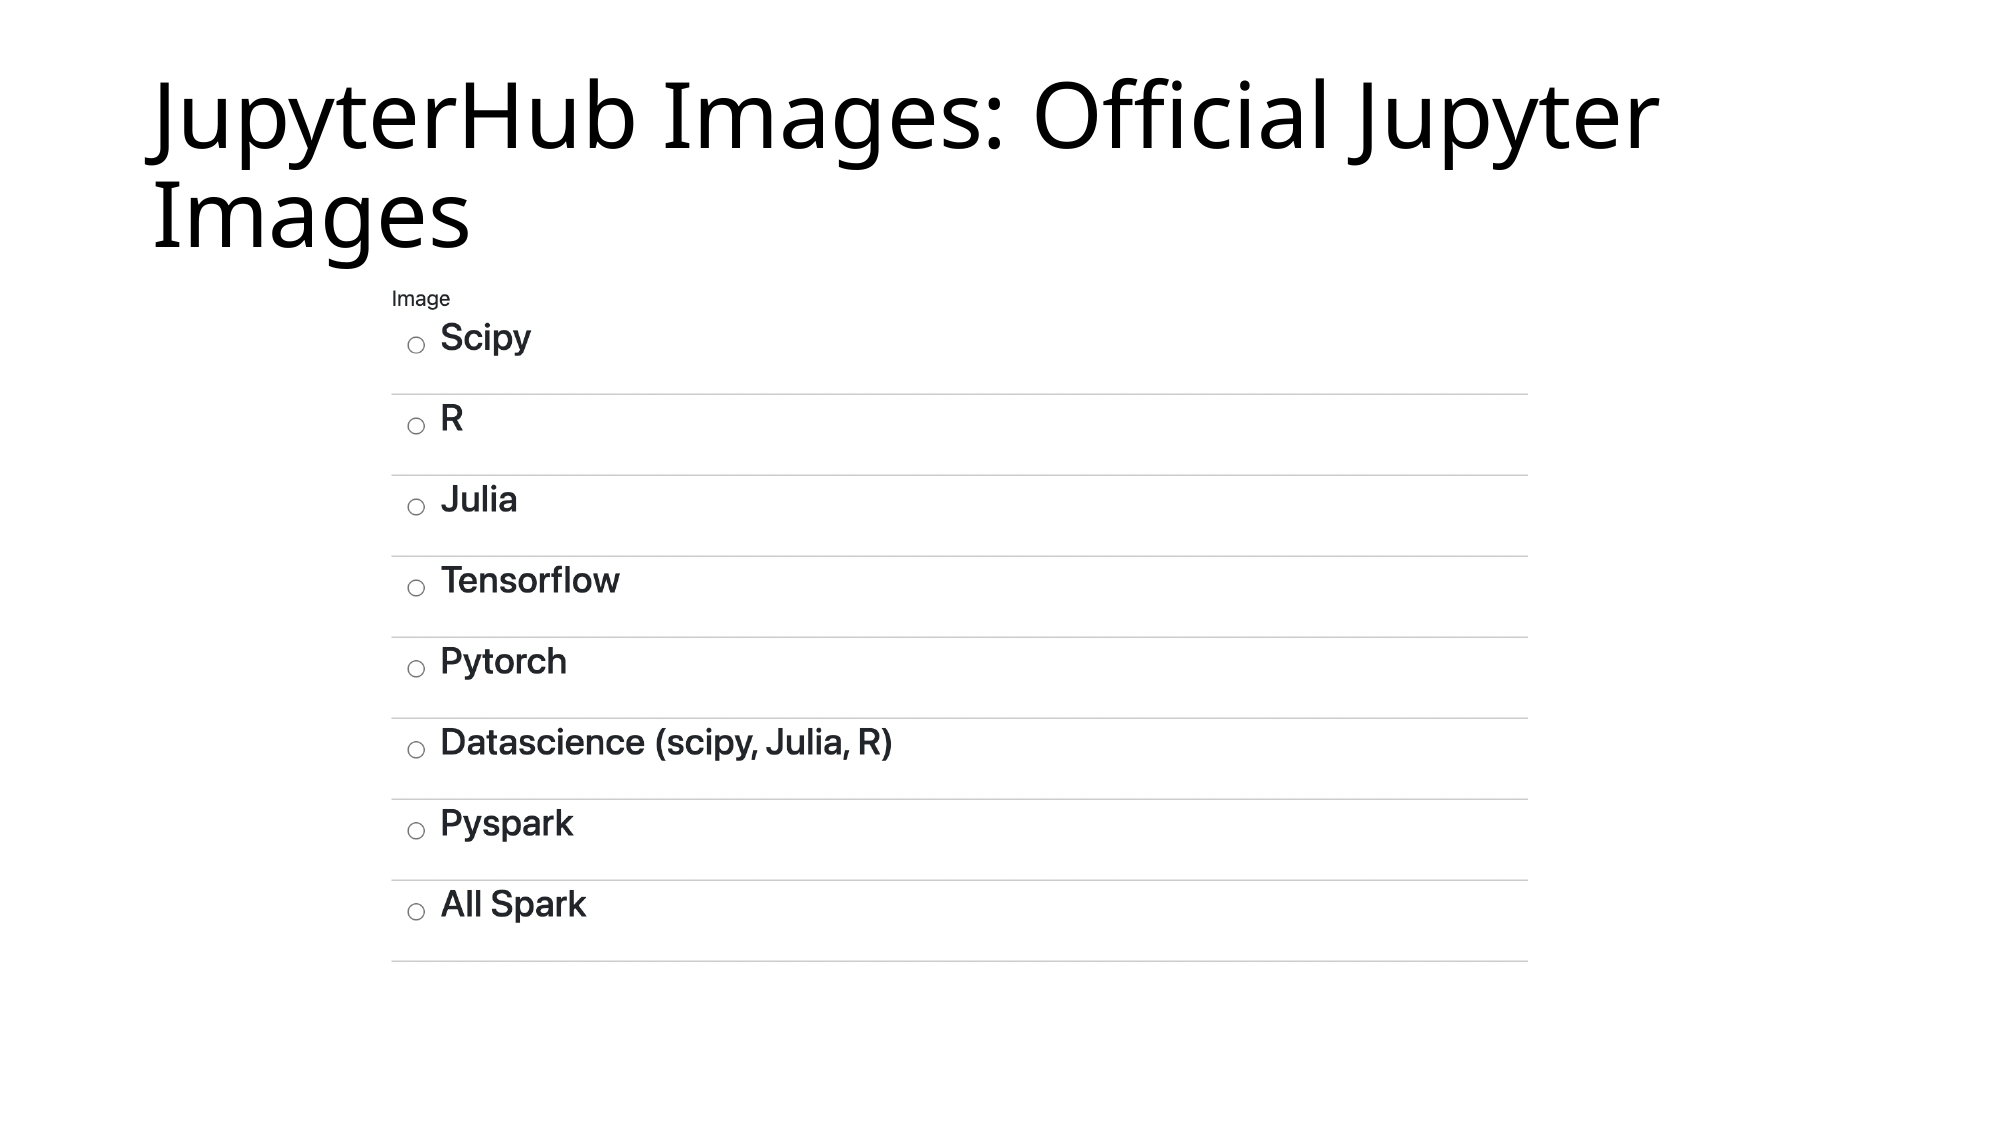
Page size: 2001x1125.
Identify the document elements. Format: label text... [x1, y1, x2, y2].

title JupyterHub Images: Official Jupyter Images [137, 59, 1863, 278]
picture [361, 276, 1638, 967]
